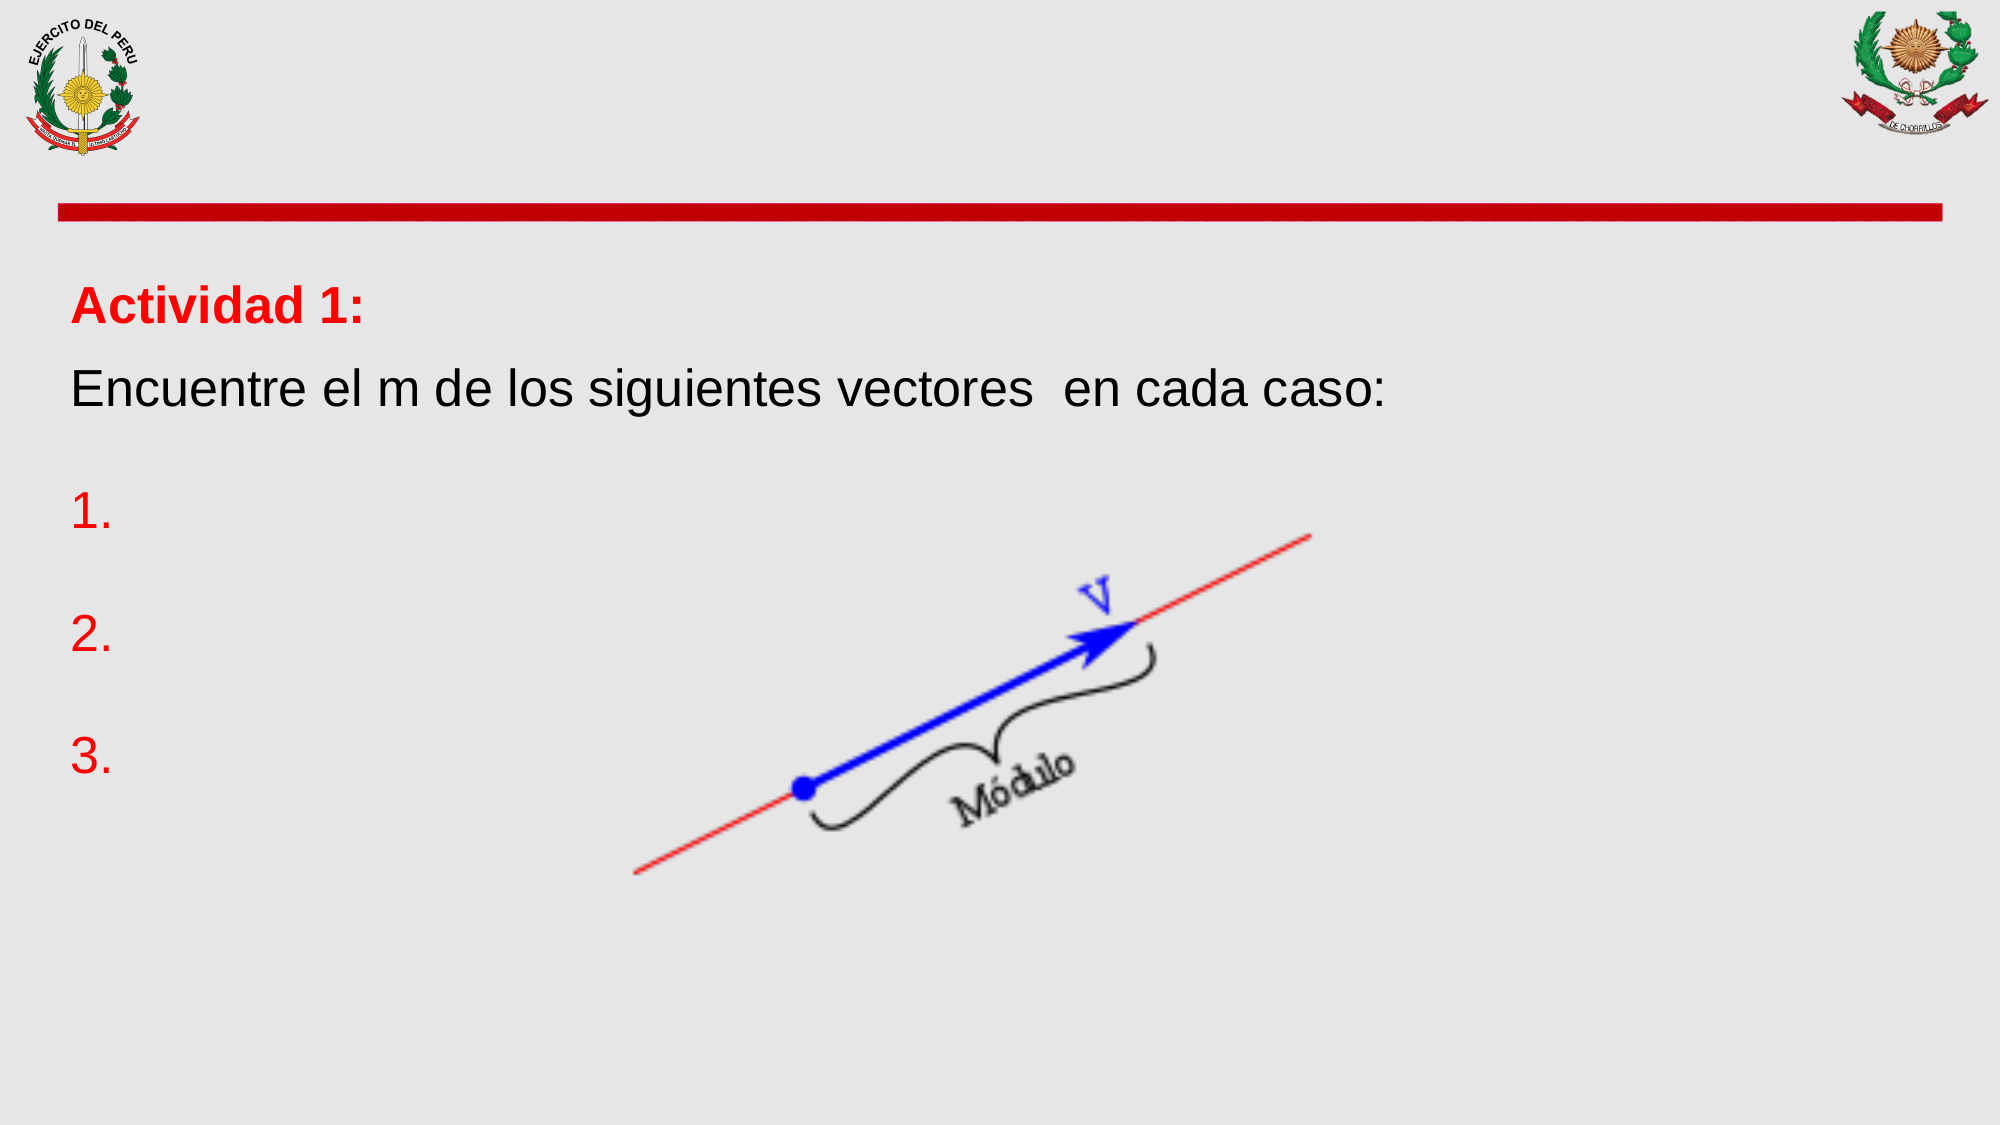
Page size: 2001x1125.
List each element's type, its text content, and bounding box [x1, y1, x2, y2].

picture [26, 19, 140, 156]
text_box Actividad 1: [55, 239, 1929, 342]
picture [510, 495, 1353, 916]
picture [1822, 0, 1999, 146]
